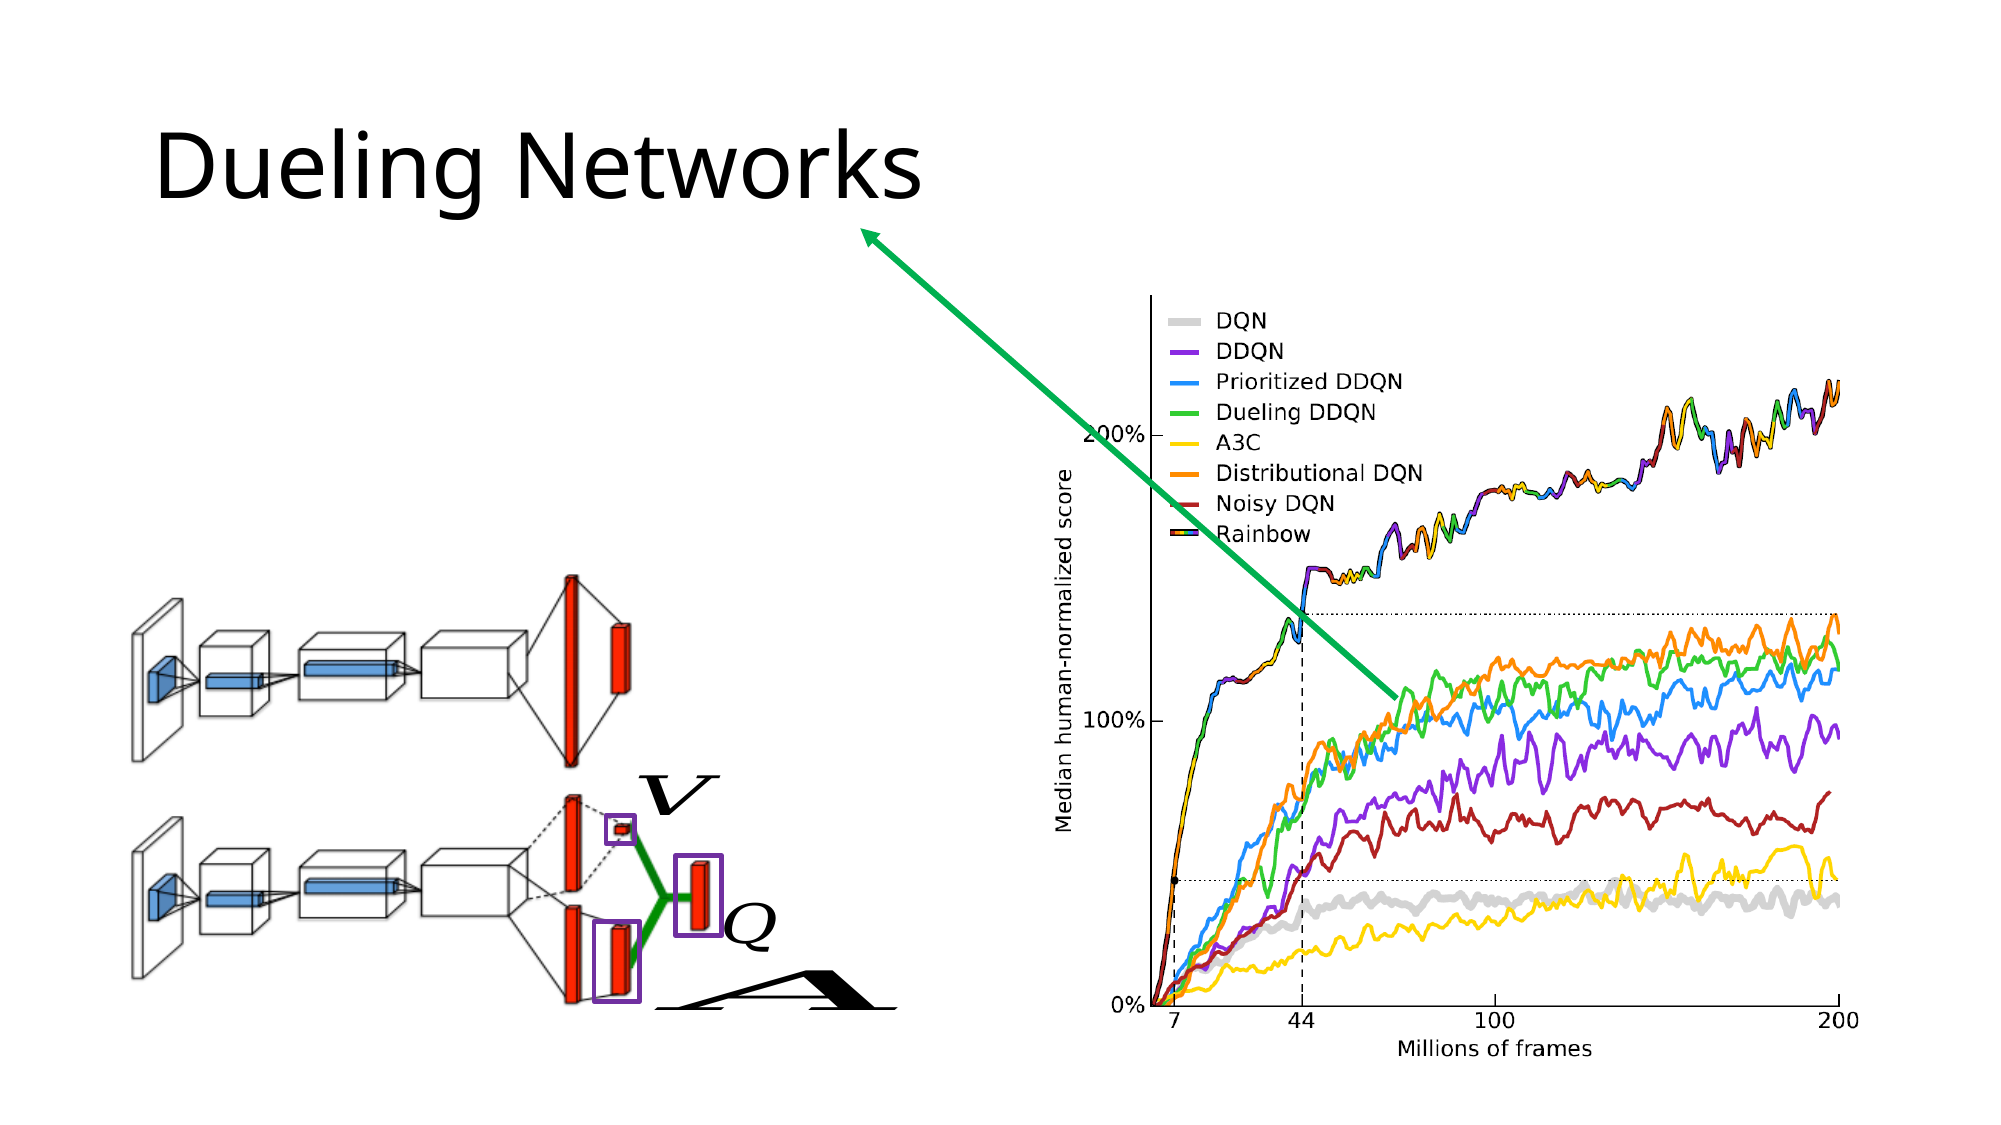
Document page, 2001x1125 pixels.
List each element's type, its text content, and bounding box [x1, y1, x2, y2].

title Dueling Networks [137, 59, 1863, 278]
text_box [860, 228, 1397, 699]
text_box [106, 569, 920, 1023]
picture [999, 264, 1922, 1066]
